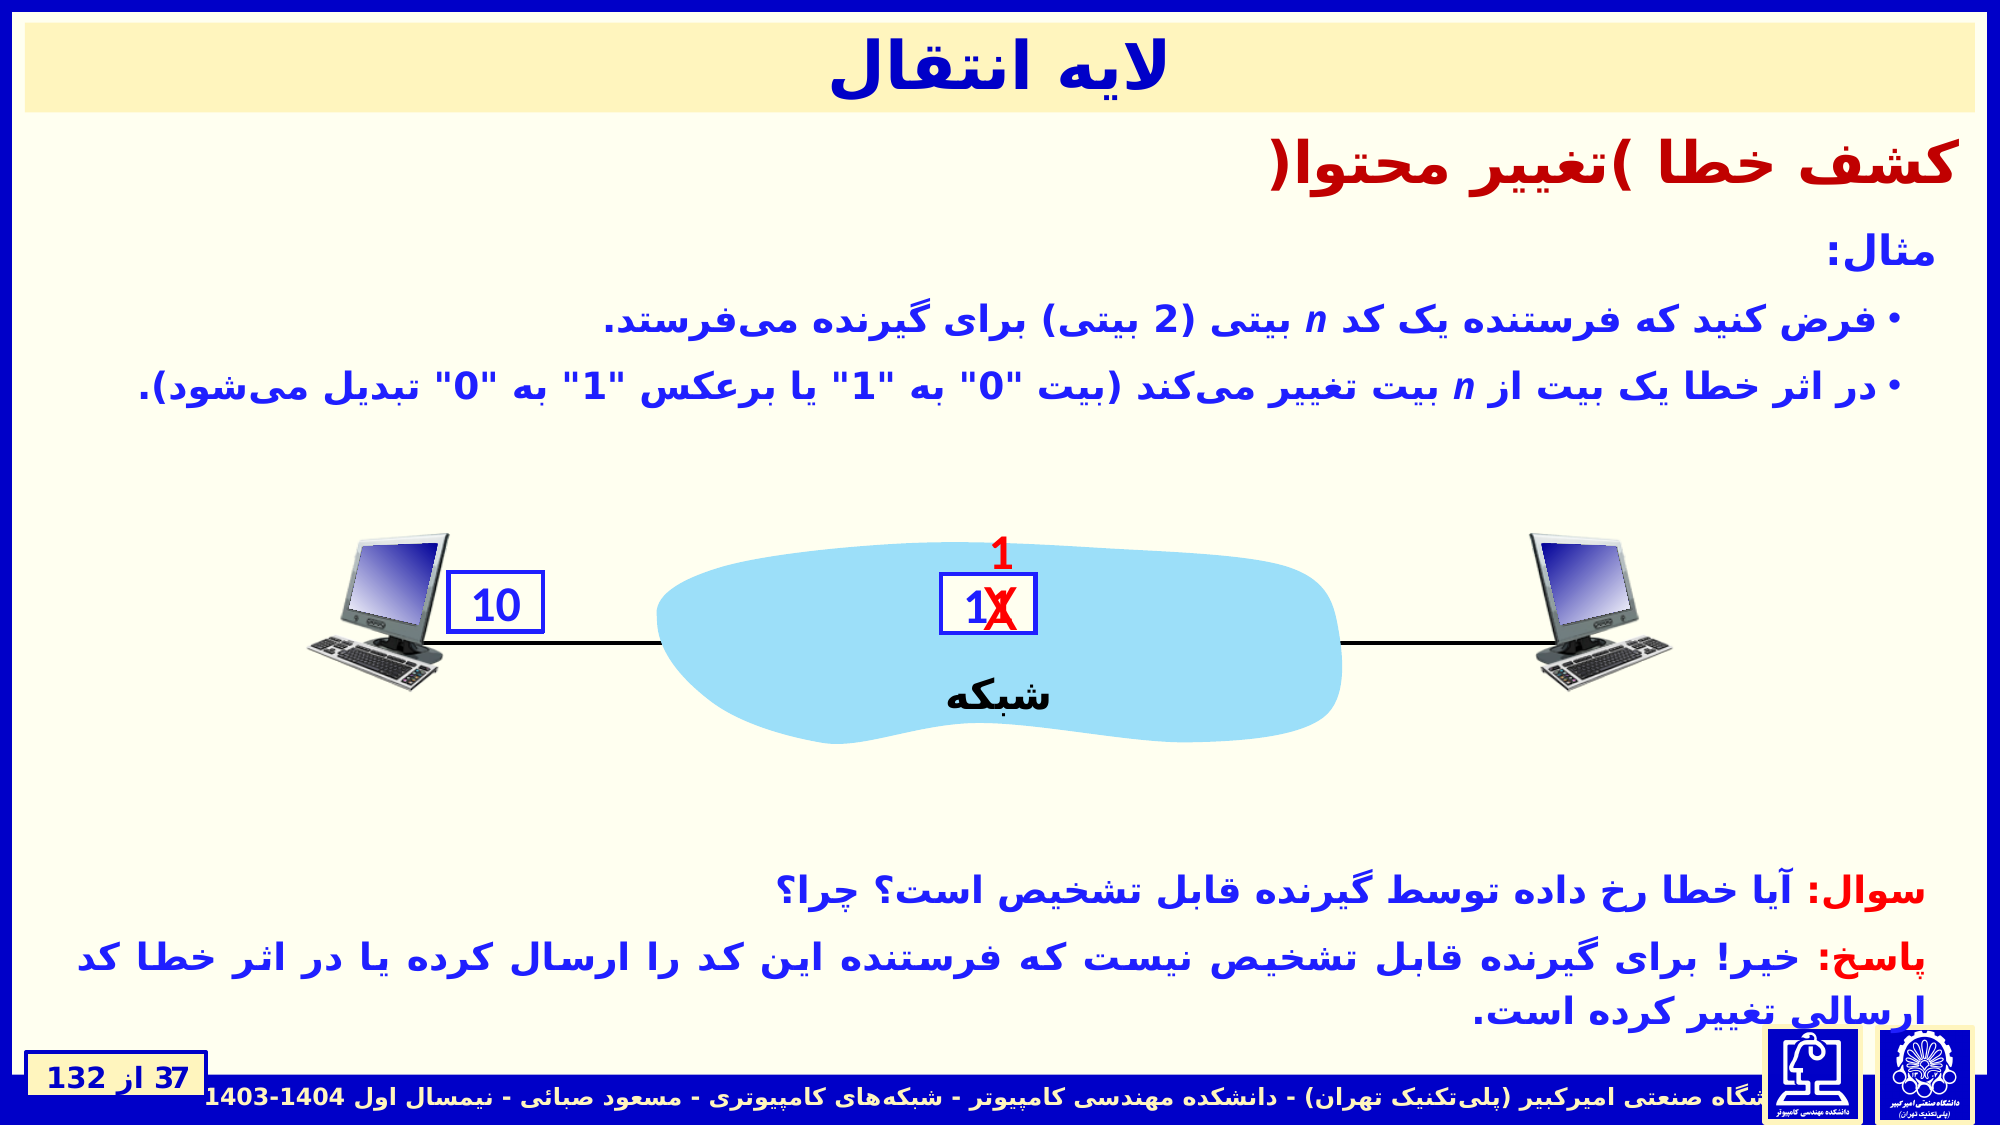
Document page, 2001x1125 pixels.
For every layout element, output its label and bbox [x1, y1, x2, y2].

text_box [0, 0, 2000, 1125]
